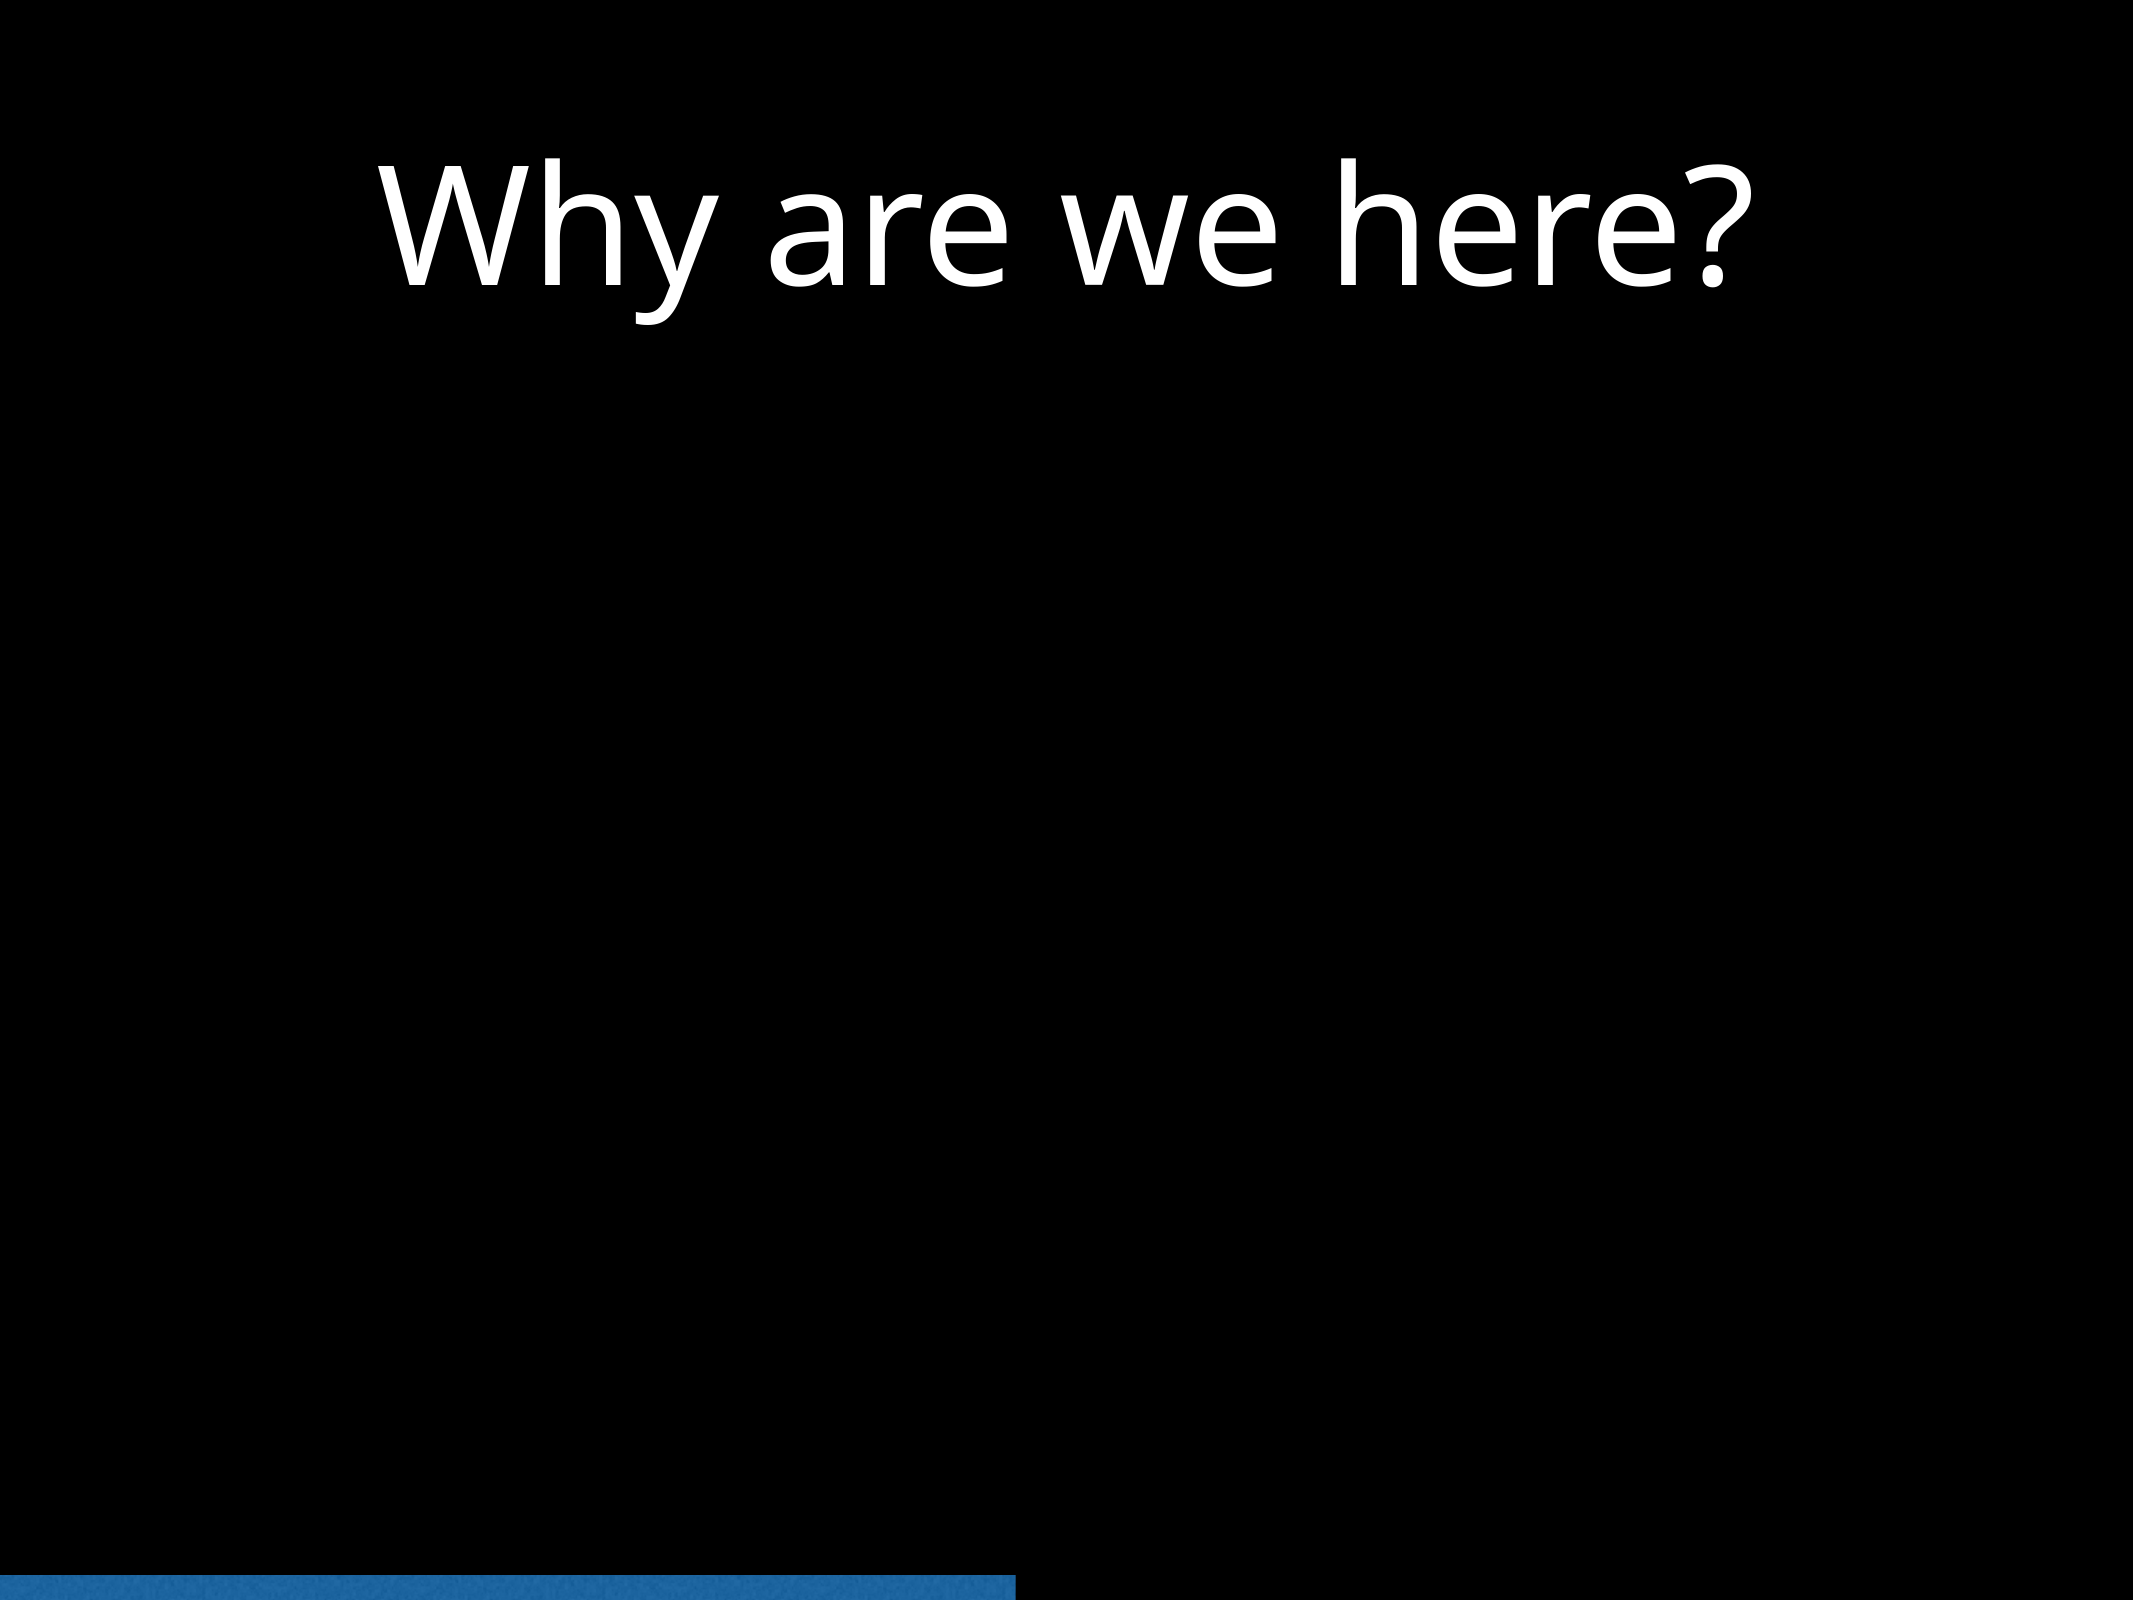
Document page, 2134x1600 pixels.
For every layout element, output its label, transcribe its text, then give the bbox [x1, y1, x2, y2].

title Why are we here? [155, 41, 1978, 397]
text_box [0, 1575, 1016, 1600]
